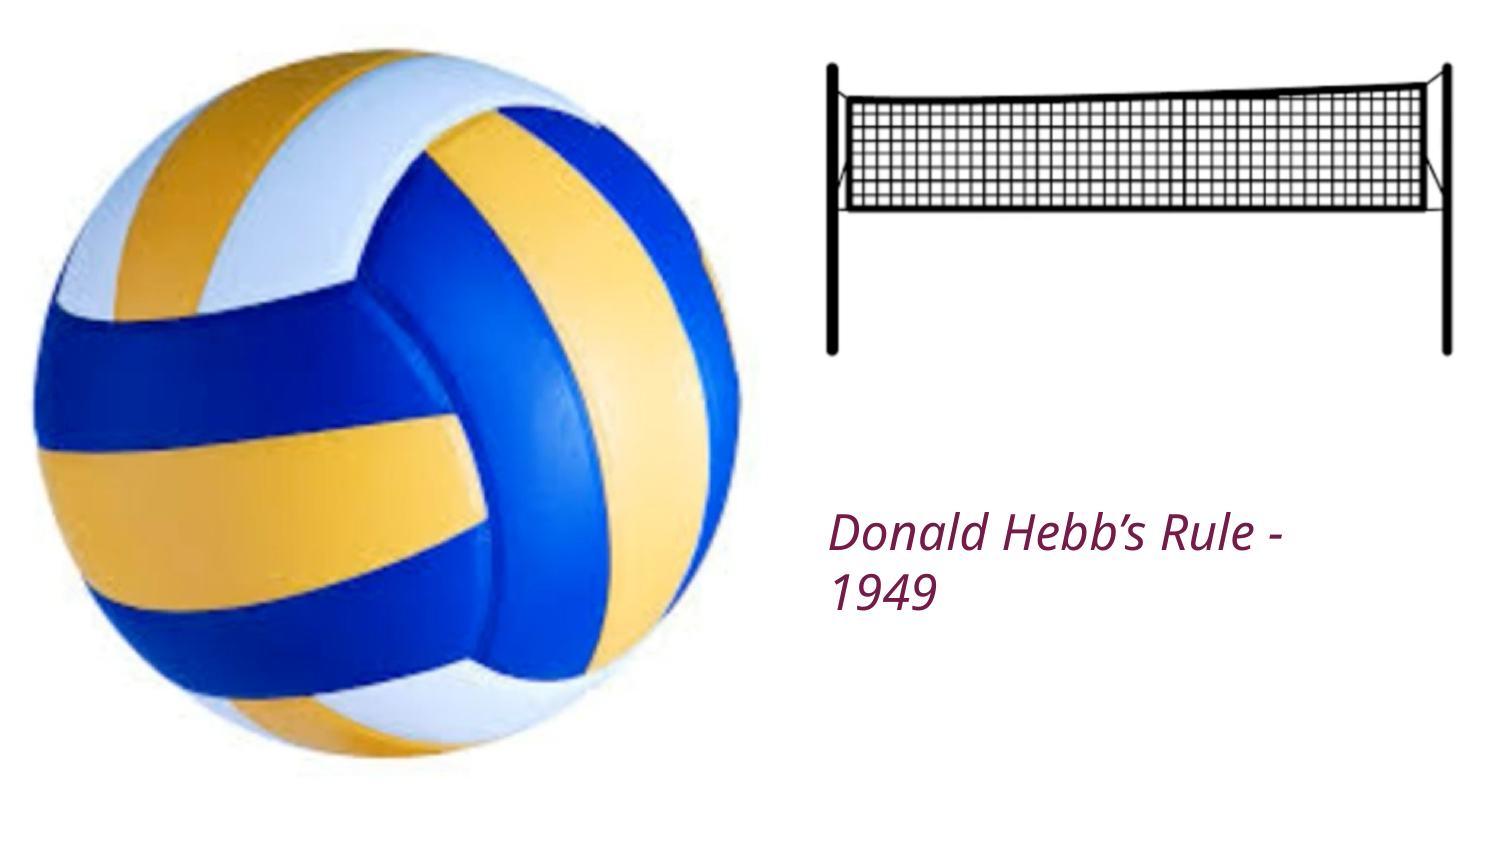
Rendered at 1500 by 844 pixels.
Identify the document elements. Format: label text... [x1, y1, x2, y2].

picture [24, 24, 771, 819]
text_box Donald Hebb’s Rule - 1949 [812, 485, 1390, 756]
picture [794, 24, 1476, 395]
